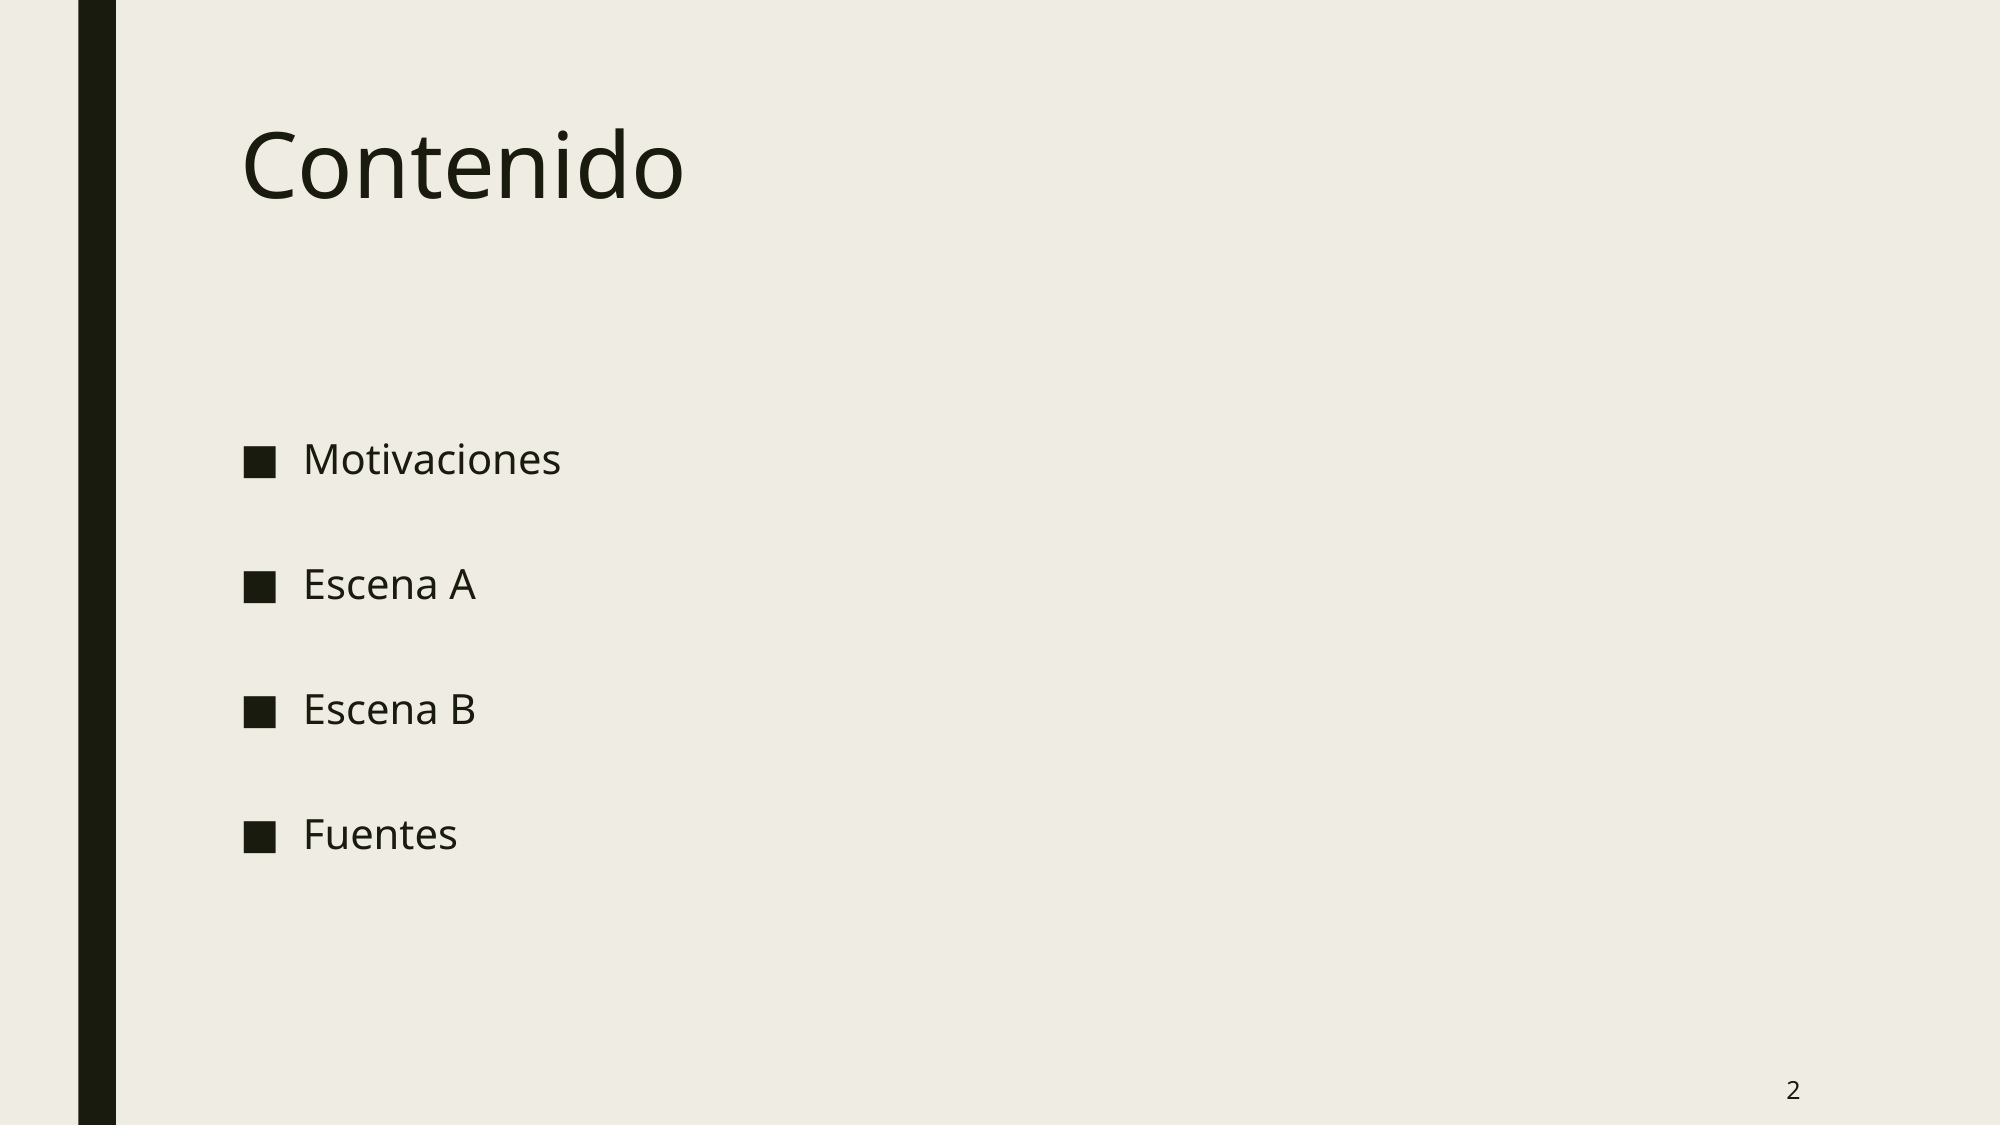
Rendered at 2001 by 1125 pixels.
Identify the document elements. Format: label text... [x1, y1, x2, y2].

title Contenido [225, 112, 1800, 357]
slide_number 2 [1553, 1058, 1816, 1125]
list Motivaciones Escena A Escena B Fuentes [225, 375, 1800, 963]
